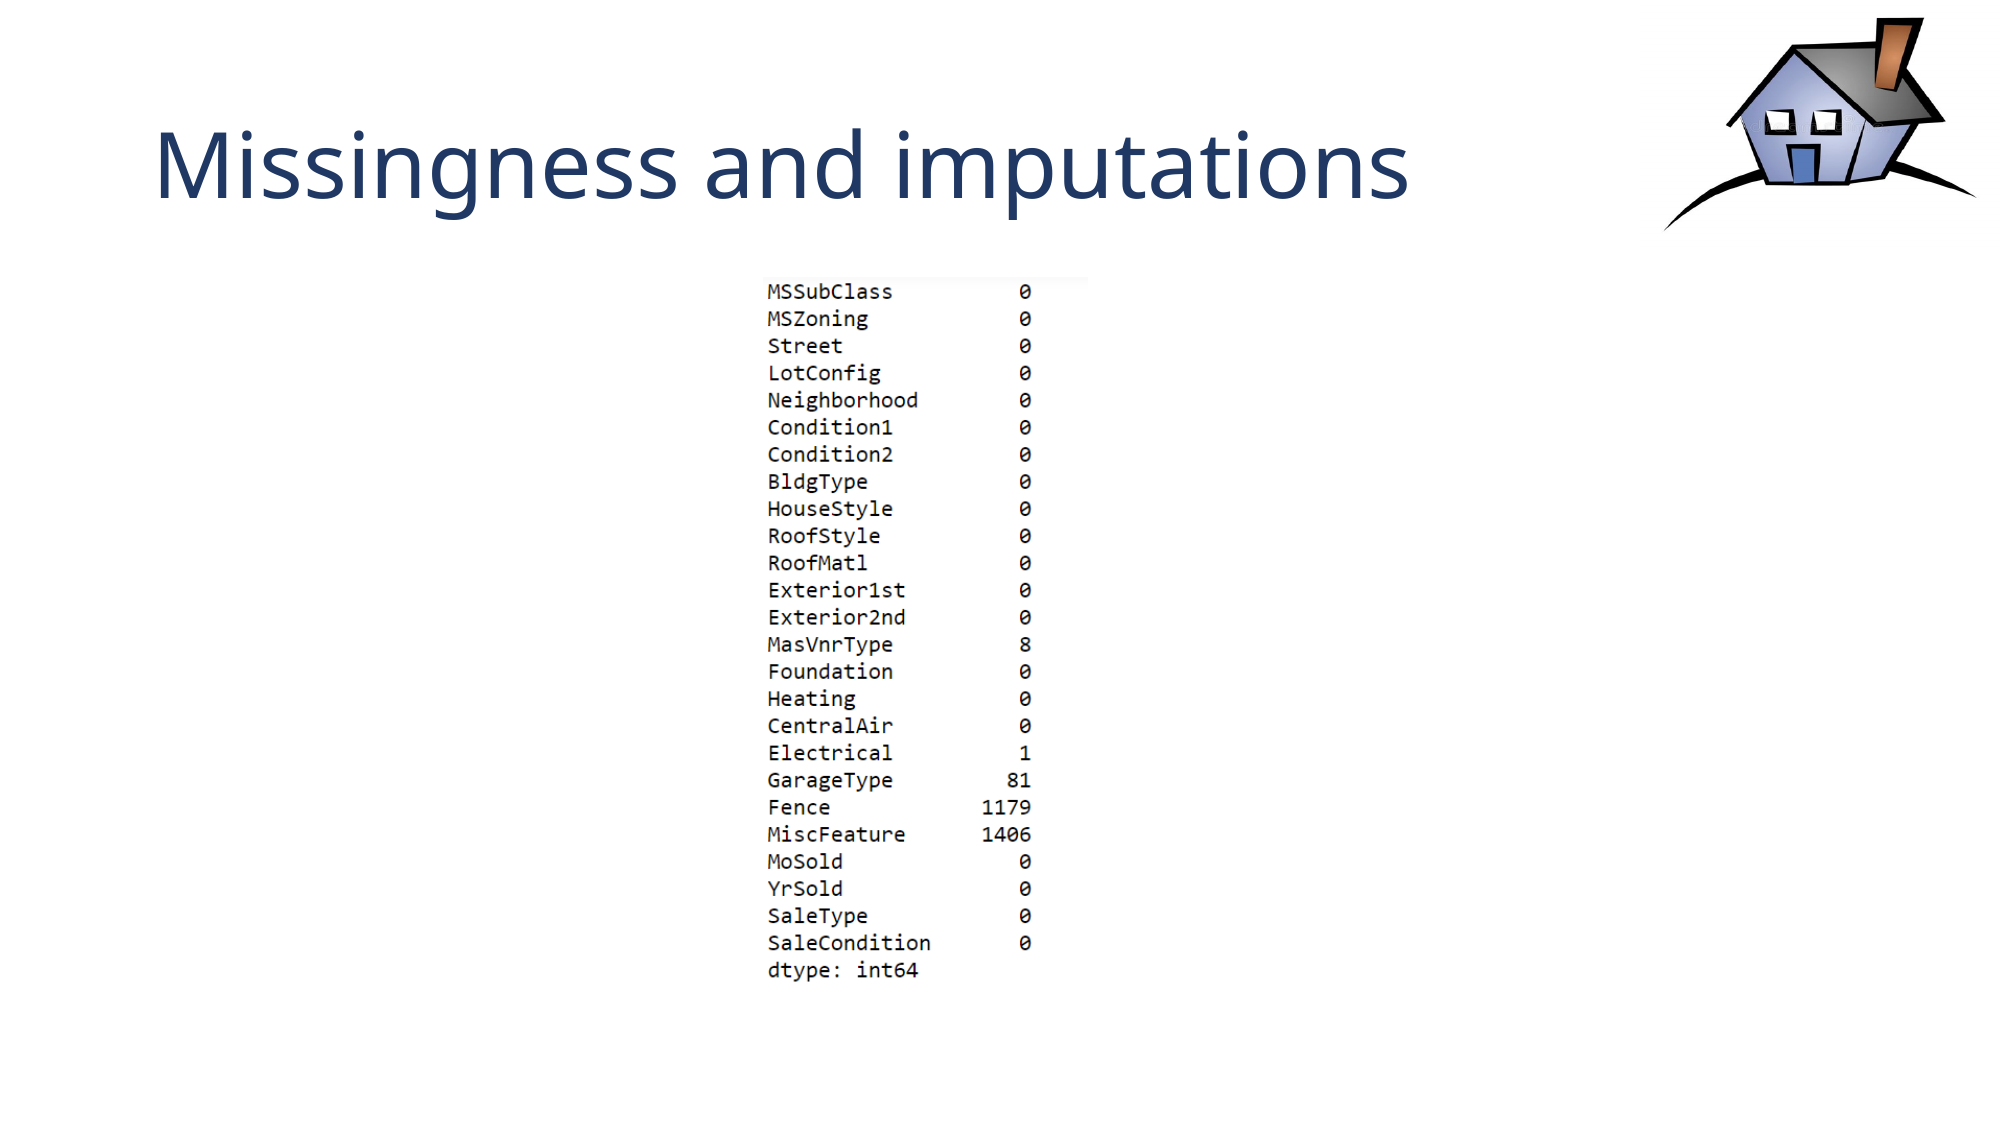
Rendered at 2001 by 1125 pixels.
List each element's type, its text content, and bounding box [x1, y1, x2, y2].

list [763, 277, 1088, 992]
picture [1639, 0, 2000, 247]
title Missingness and imputations [137, 59, 1863, 278]
